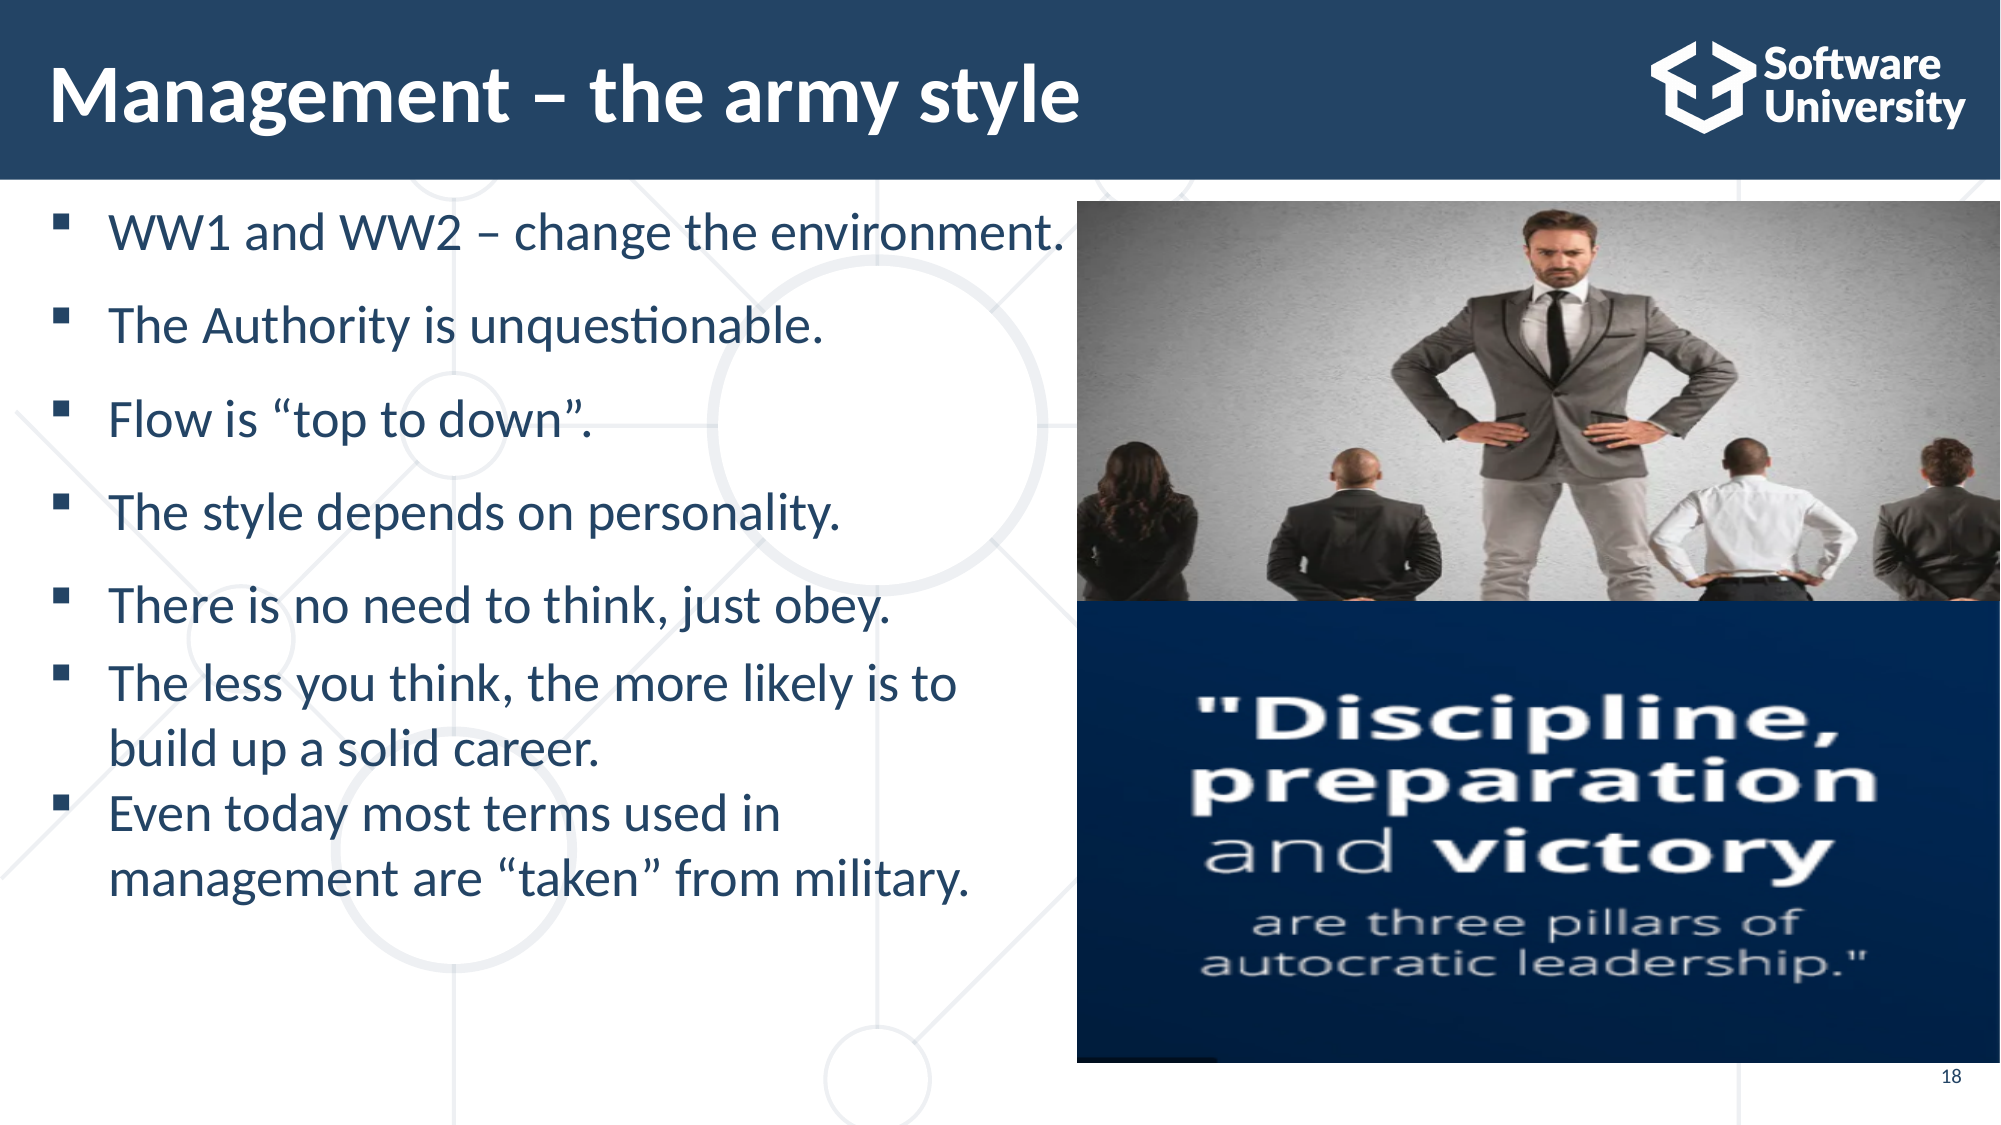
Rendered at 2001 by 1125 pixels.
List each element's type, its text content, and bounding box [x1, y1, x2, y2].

slide_number 18 [1897, 1072, 1968, 1101]
picture [1651, 41, 1966, 134]
title Management – the army style [31, 16, 1625, 162]
list WW1 and WW2 – change the environment. The Authority is unquestionable. Flow is “top to down”. The style depends on personality. There is no need to think, just obey. The less you think, the more likely is to build up a solid career. Even today most terms used in management are “taken” from military. [31, 187, 1091, 1063]
picture [1077, 201, 2000, 1064]
